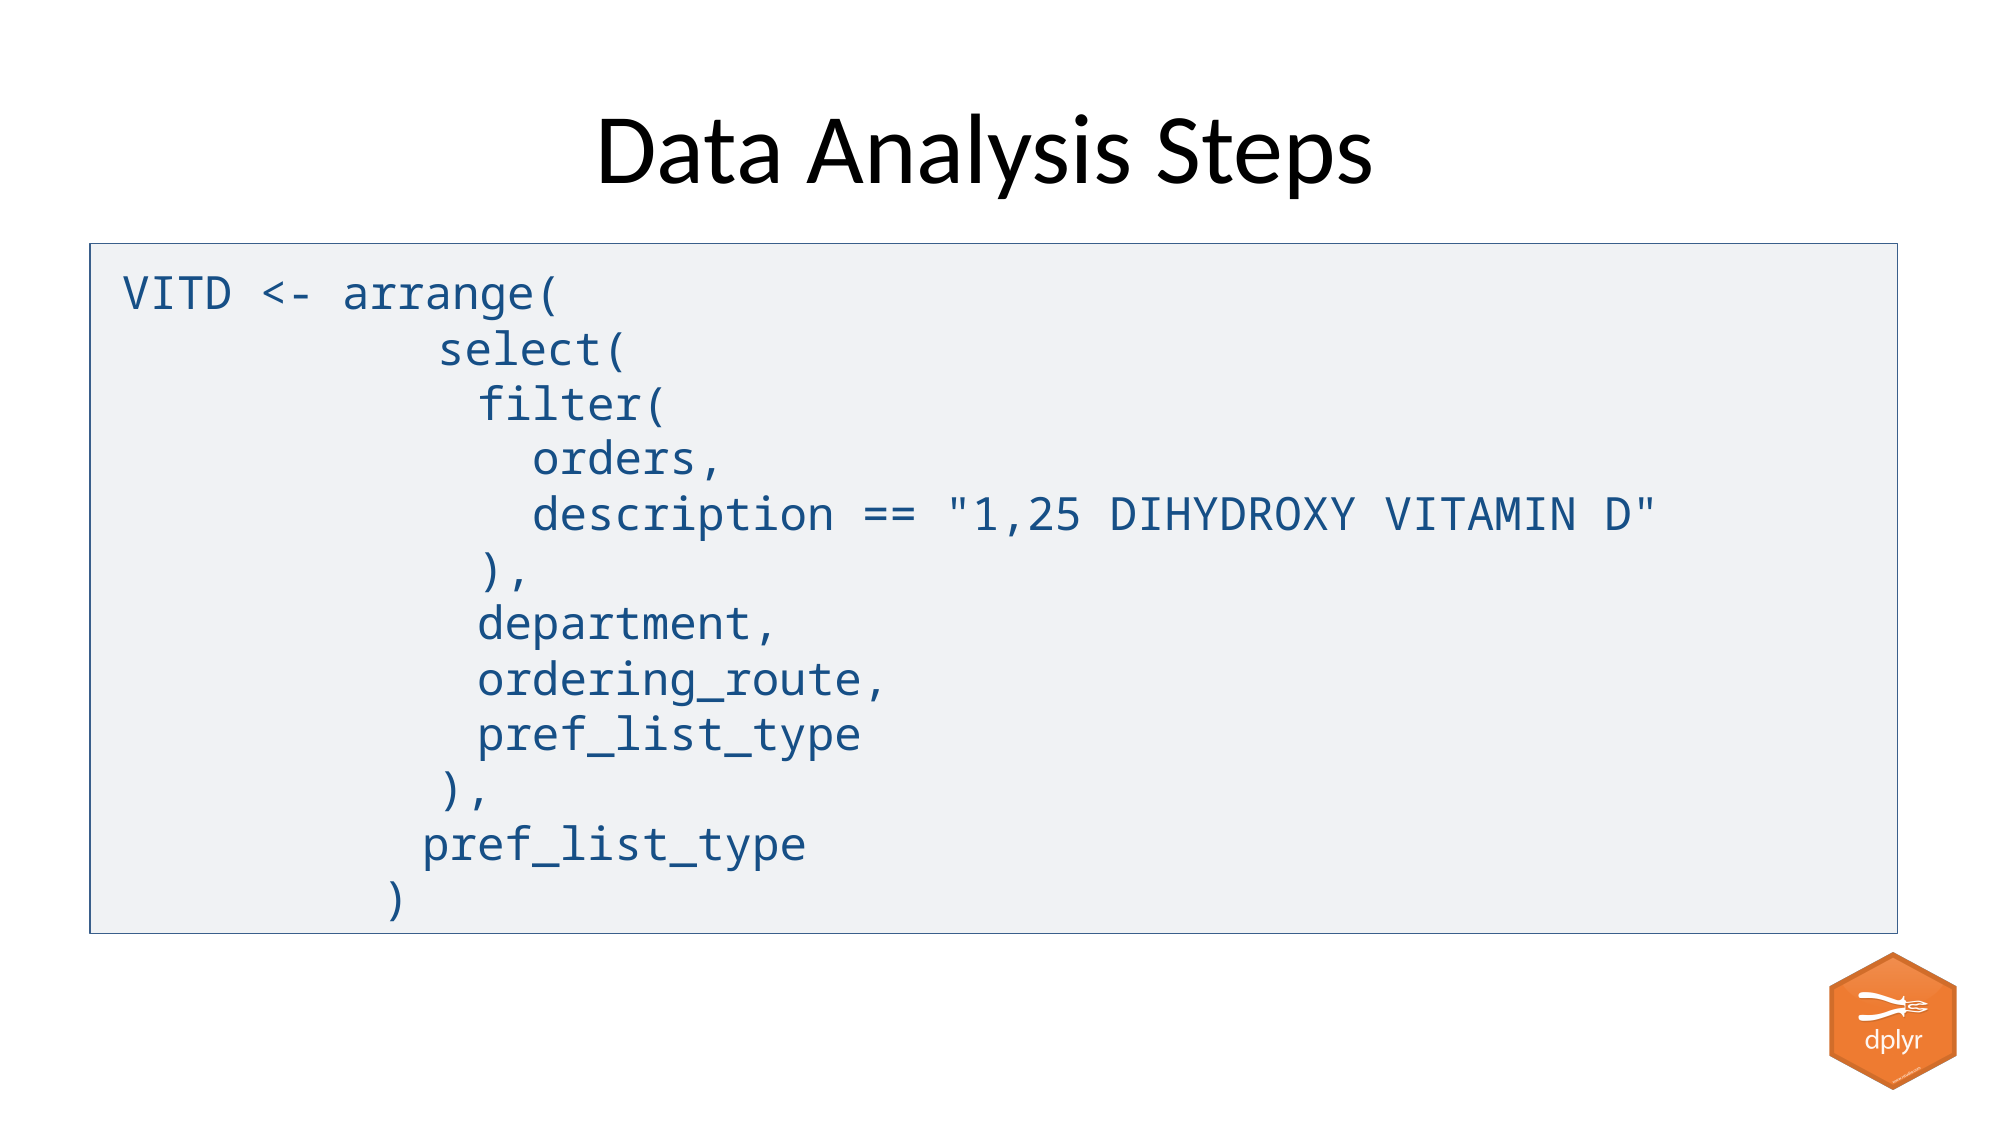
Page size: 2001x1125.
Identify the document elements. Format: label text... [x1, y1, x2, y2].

text_box [1829, 952, 1957, 1090]
title Data Analysis Steps [595, 83, 1398, 211]
text_box [88, 241, 1899, 935]
text_box VITD <- arrange( select( filter( orders, description == "1,25 DIHYDROXY VITAMIN D" ), department, ordering_route, pref_list_type ), pref_list_type ) [107, 256, 2000, 932]
